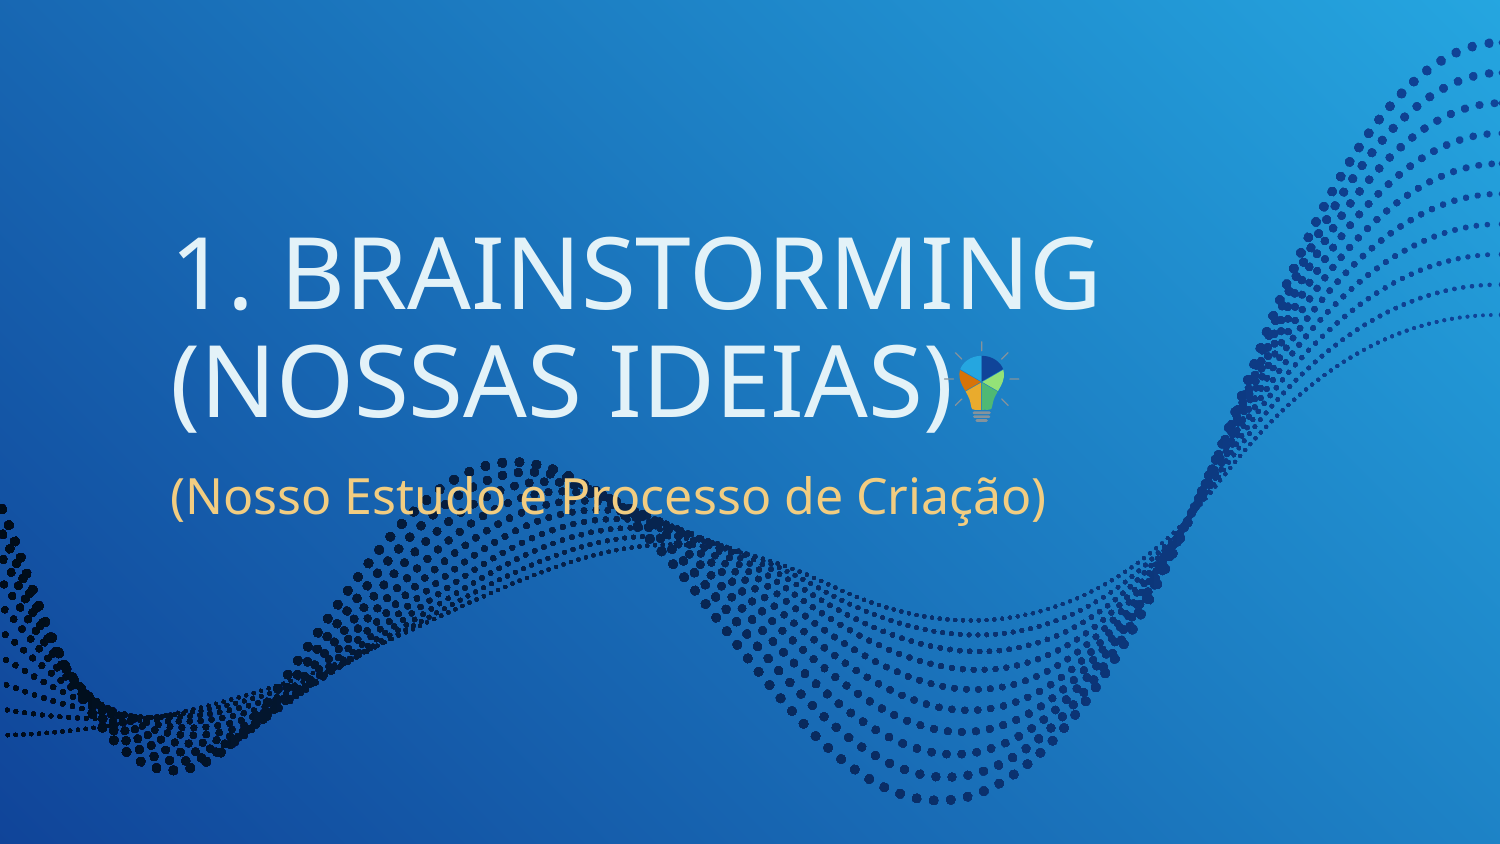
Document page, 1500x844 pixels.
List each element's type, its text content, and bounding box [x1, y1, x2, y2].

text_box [943, 341, 1020, 423]
subtitle (Nosso Estudo e Processo de Criação) [170, 455, 1330, 519]
title 1. BRAINSTORMING (NOSSAS IDEIAS) [170, 339, 1330, 440]
